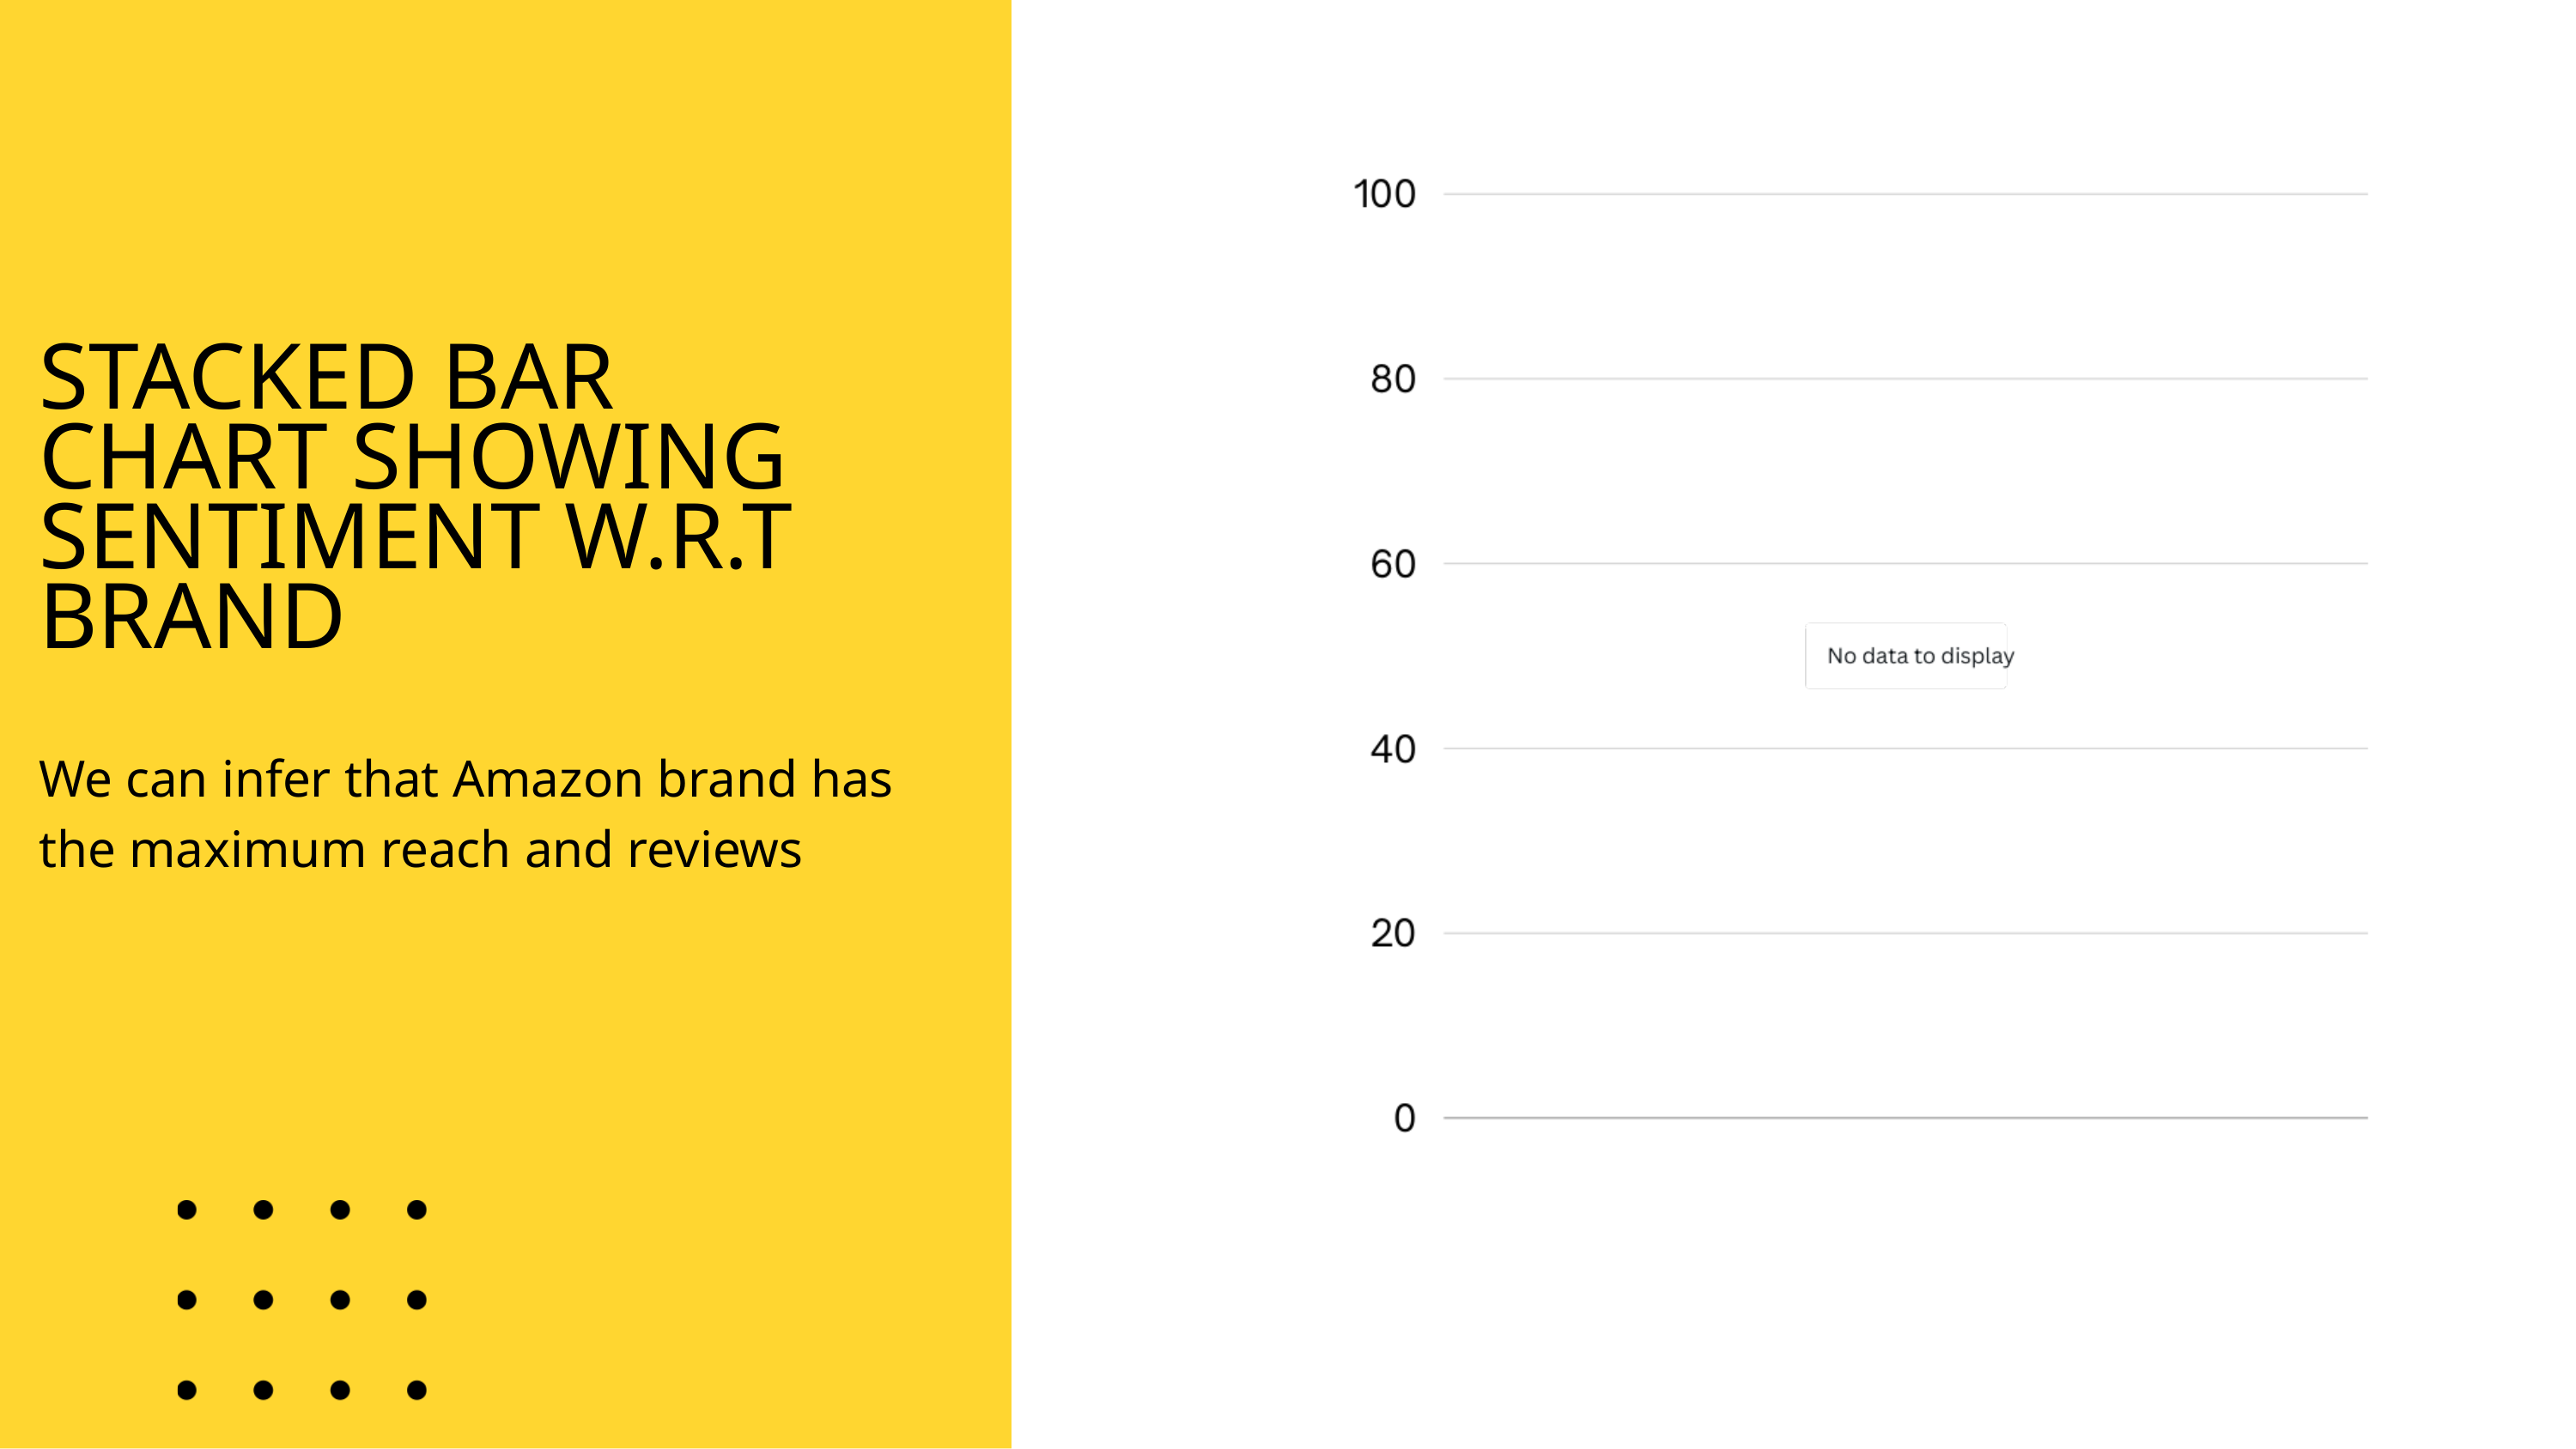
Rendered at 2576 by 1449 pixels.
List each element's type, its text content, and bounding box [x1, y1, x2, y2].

text_box [0, 0, 1012, 1449]
picture [1164, 3, 2492, 1449]
text_box STACKED BAR CHART SHOWING SENTIMENT W.R.T BRAND [39, 347, 816, 667]
text_box [177, 1200, 427, 1449]
text_box We can infer that Amazon brand has the maximum reach and reviews [39, 737, 973, 877]
